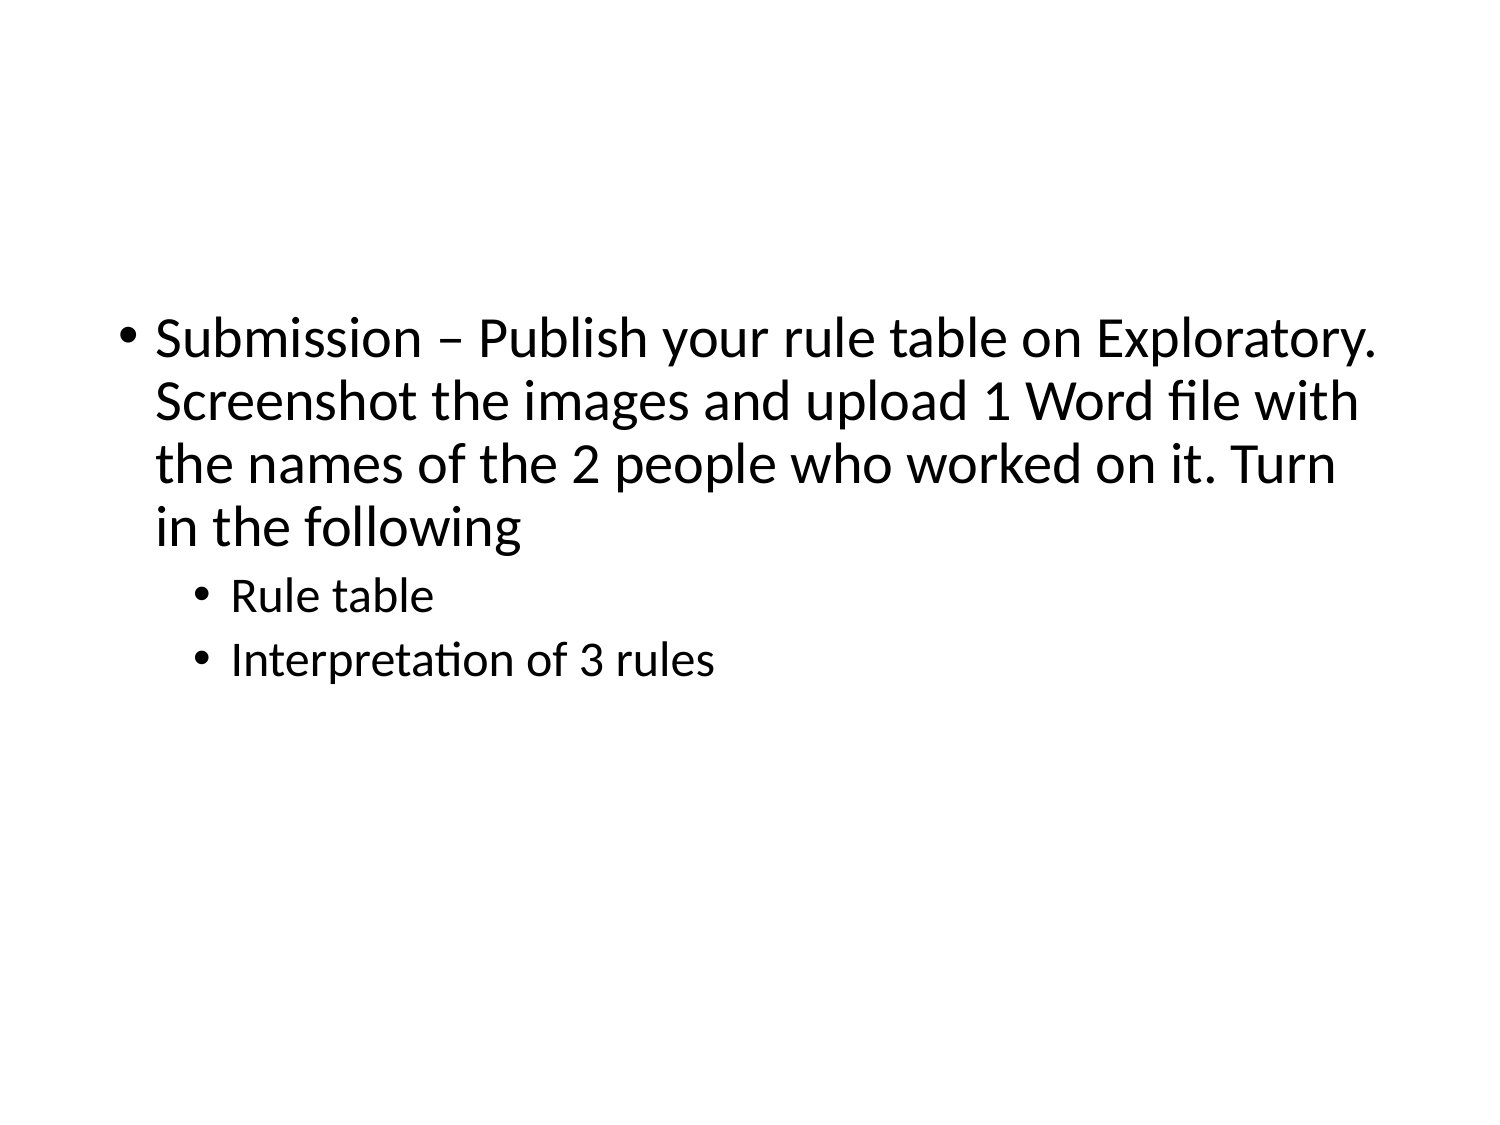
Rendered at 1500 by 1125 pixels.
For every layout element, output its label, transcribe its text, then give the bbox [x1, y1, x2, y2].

list Submission – Publish your rule table on Exploratory. Screenshot the images and upload 1 Word file with the names of the 2 people who worked on it. Turn in the following Rule table Interpretation of 3 rules [103, 299, 1397, 1014]
